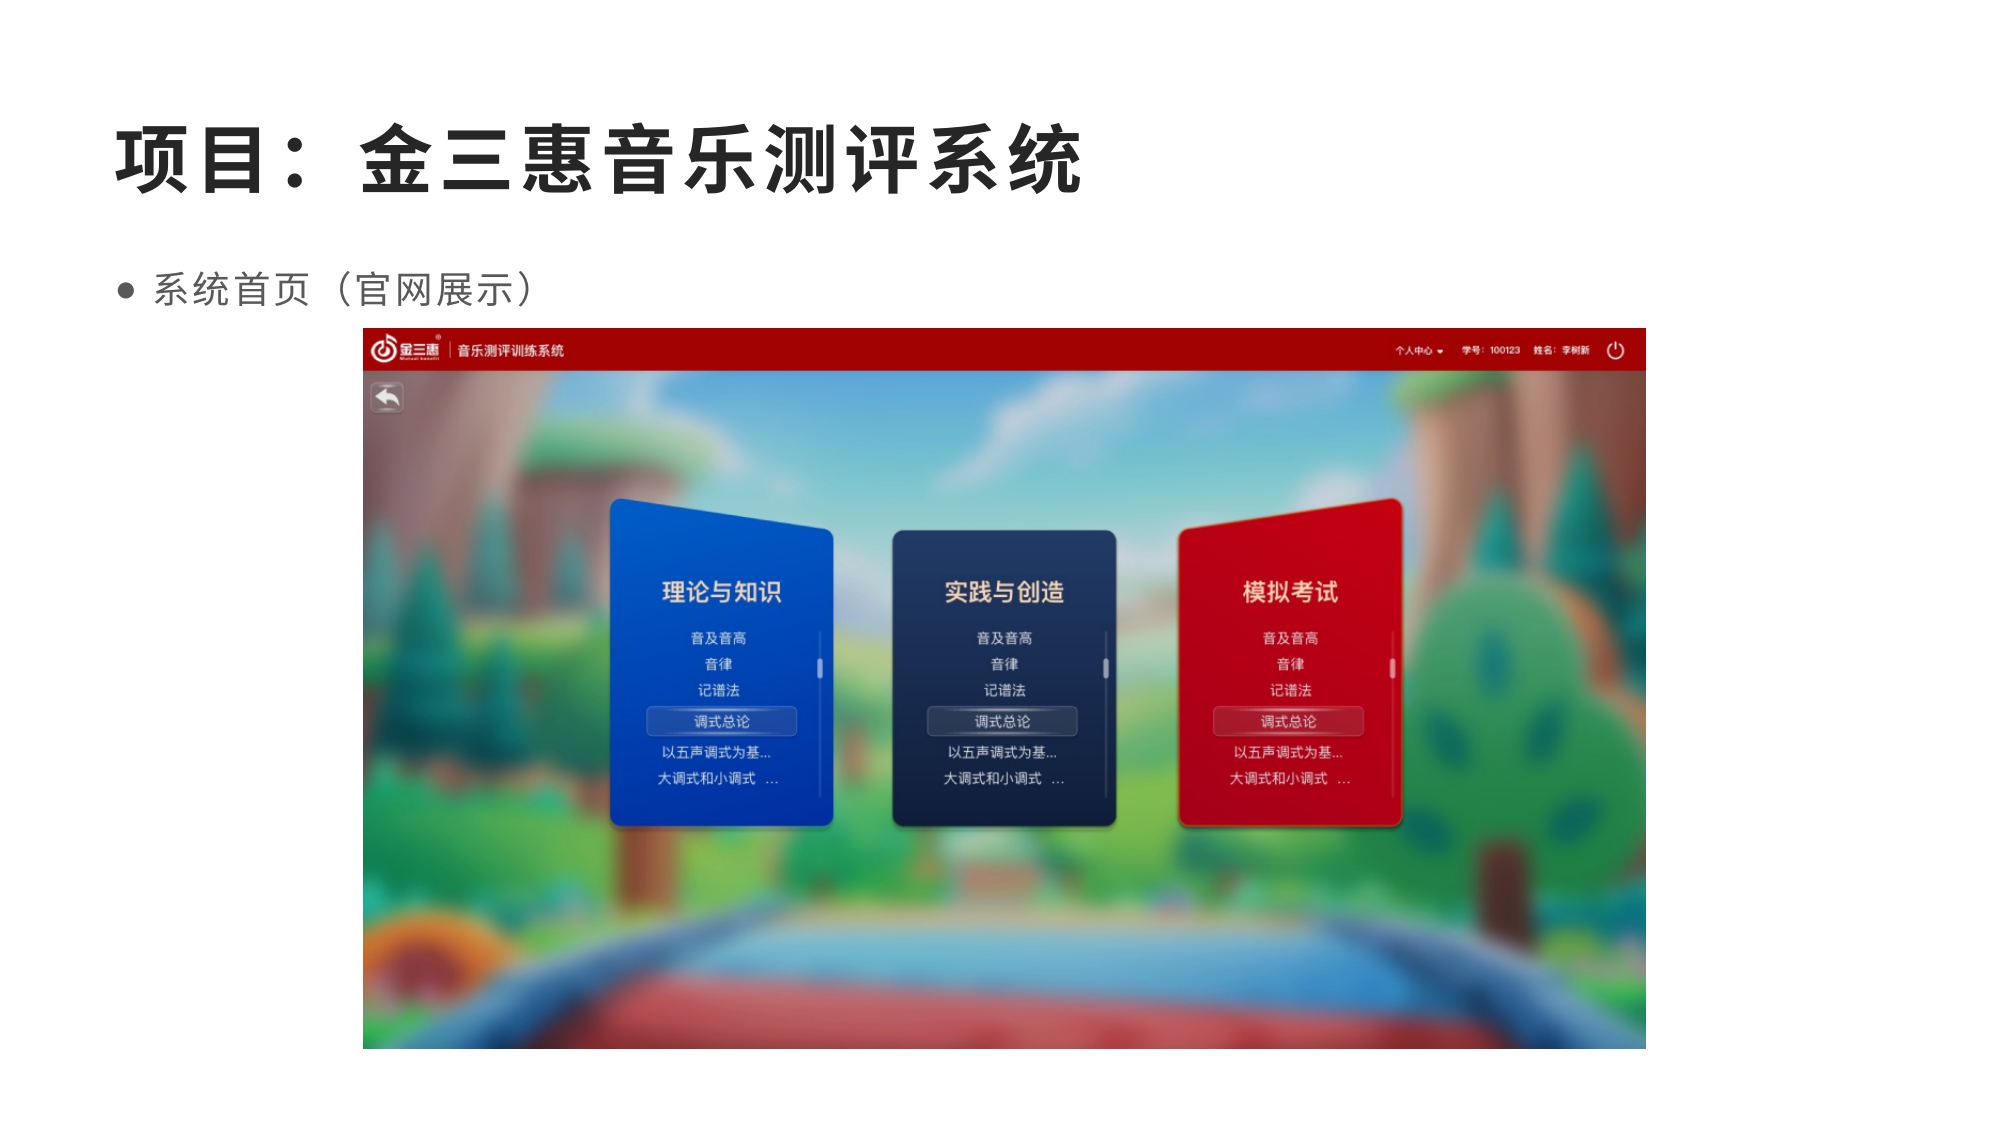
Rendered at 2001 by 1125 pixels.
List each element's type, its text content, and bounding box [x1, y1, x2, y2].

list 系统首页（官网展示） [99, 244, 1900, 1026]
title 项目：金三惠音乐测评系统 [99, 99, 1900, 216]
picture [363, 327, 1646, 1050]
